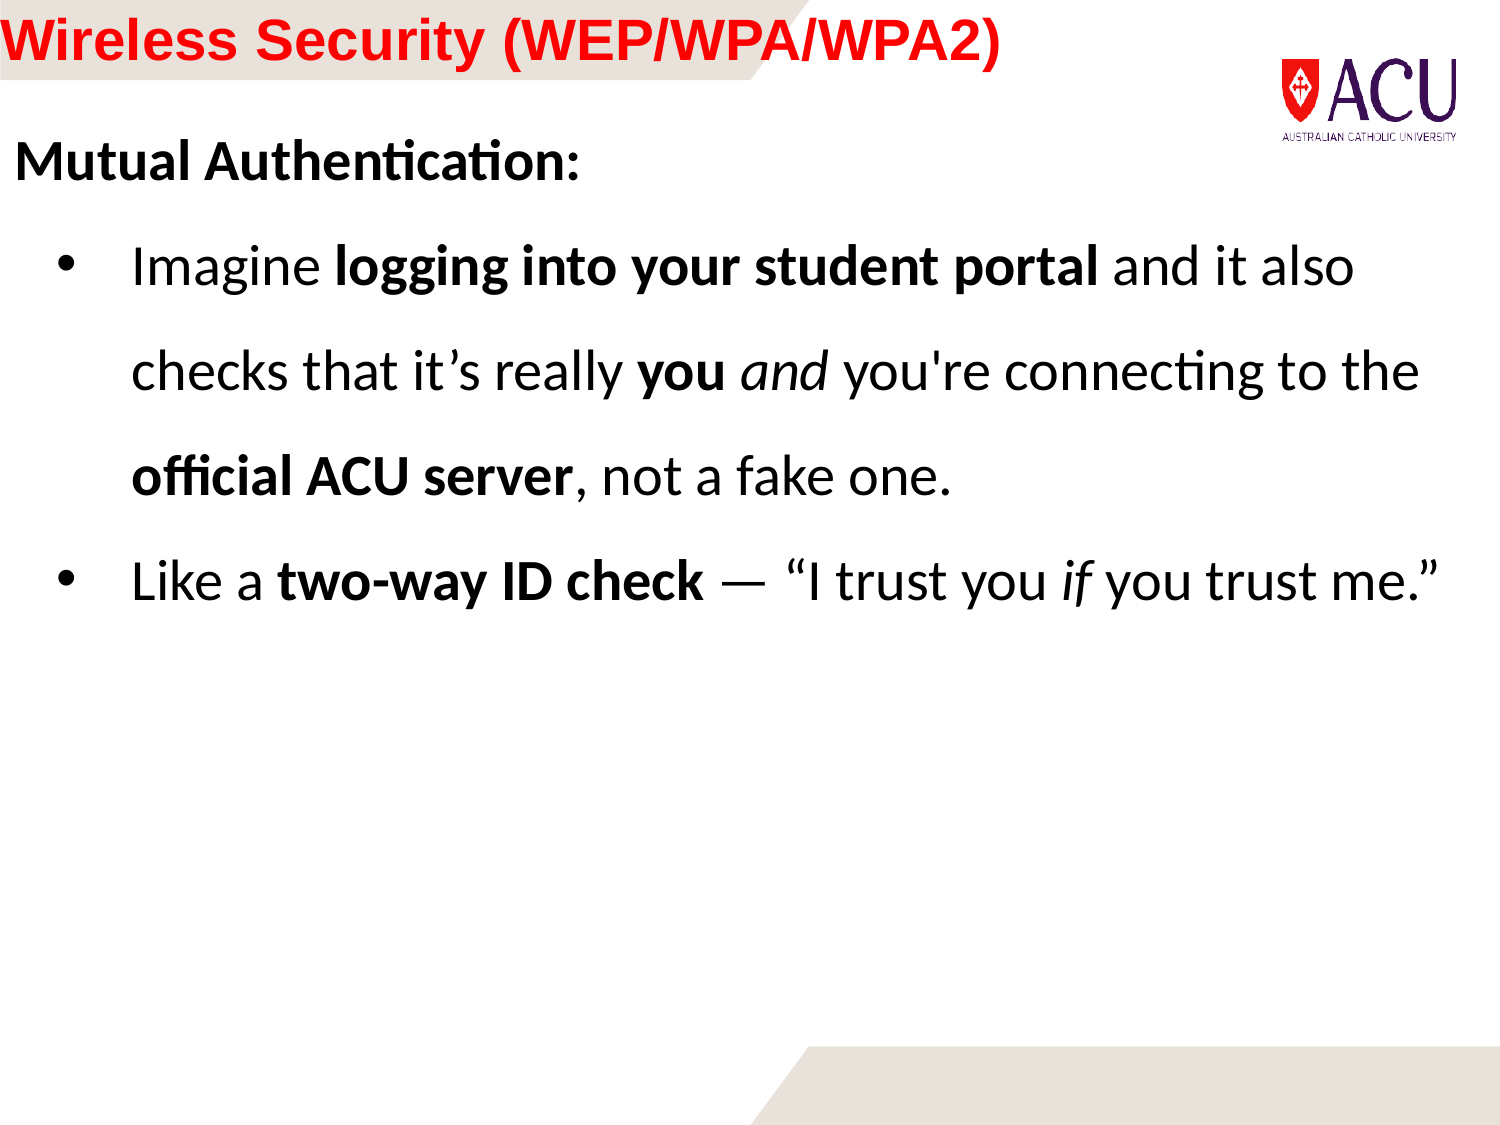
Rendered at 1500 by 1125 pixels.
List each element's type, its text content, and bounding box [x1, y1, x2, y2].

picture [1287, 58, 1456, 79]
text_box Mutual Authentication: Imagine logging into your student portal and it also checks that it’s really you and you're connecting to the official ACU server, not a fake one. Like a two-way ID check — “I trust you if you trust me.” [0, 79, 1500, 620]
title Wireless Security (WEP/WPA/WPA2) [0, 0, 1287, 79]
